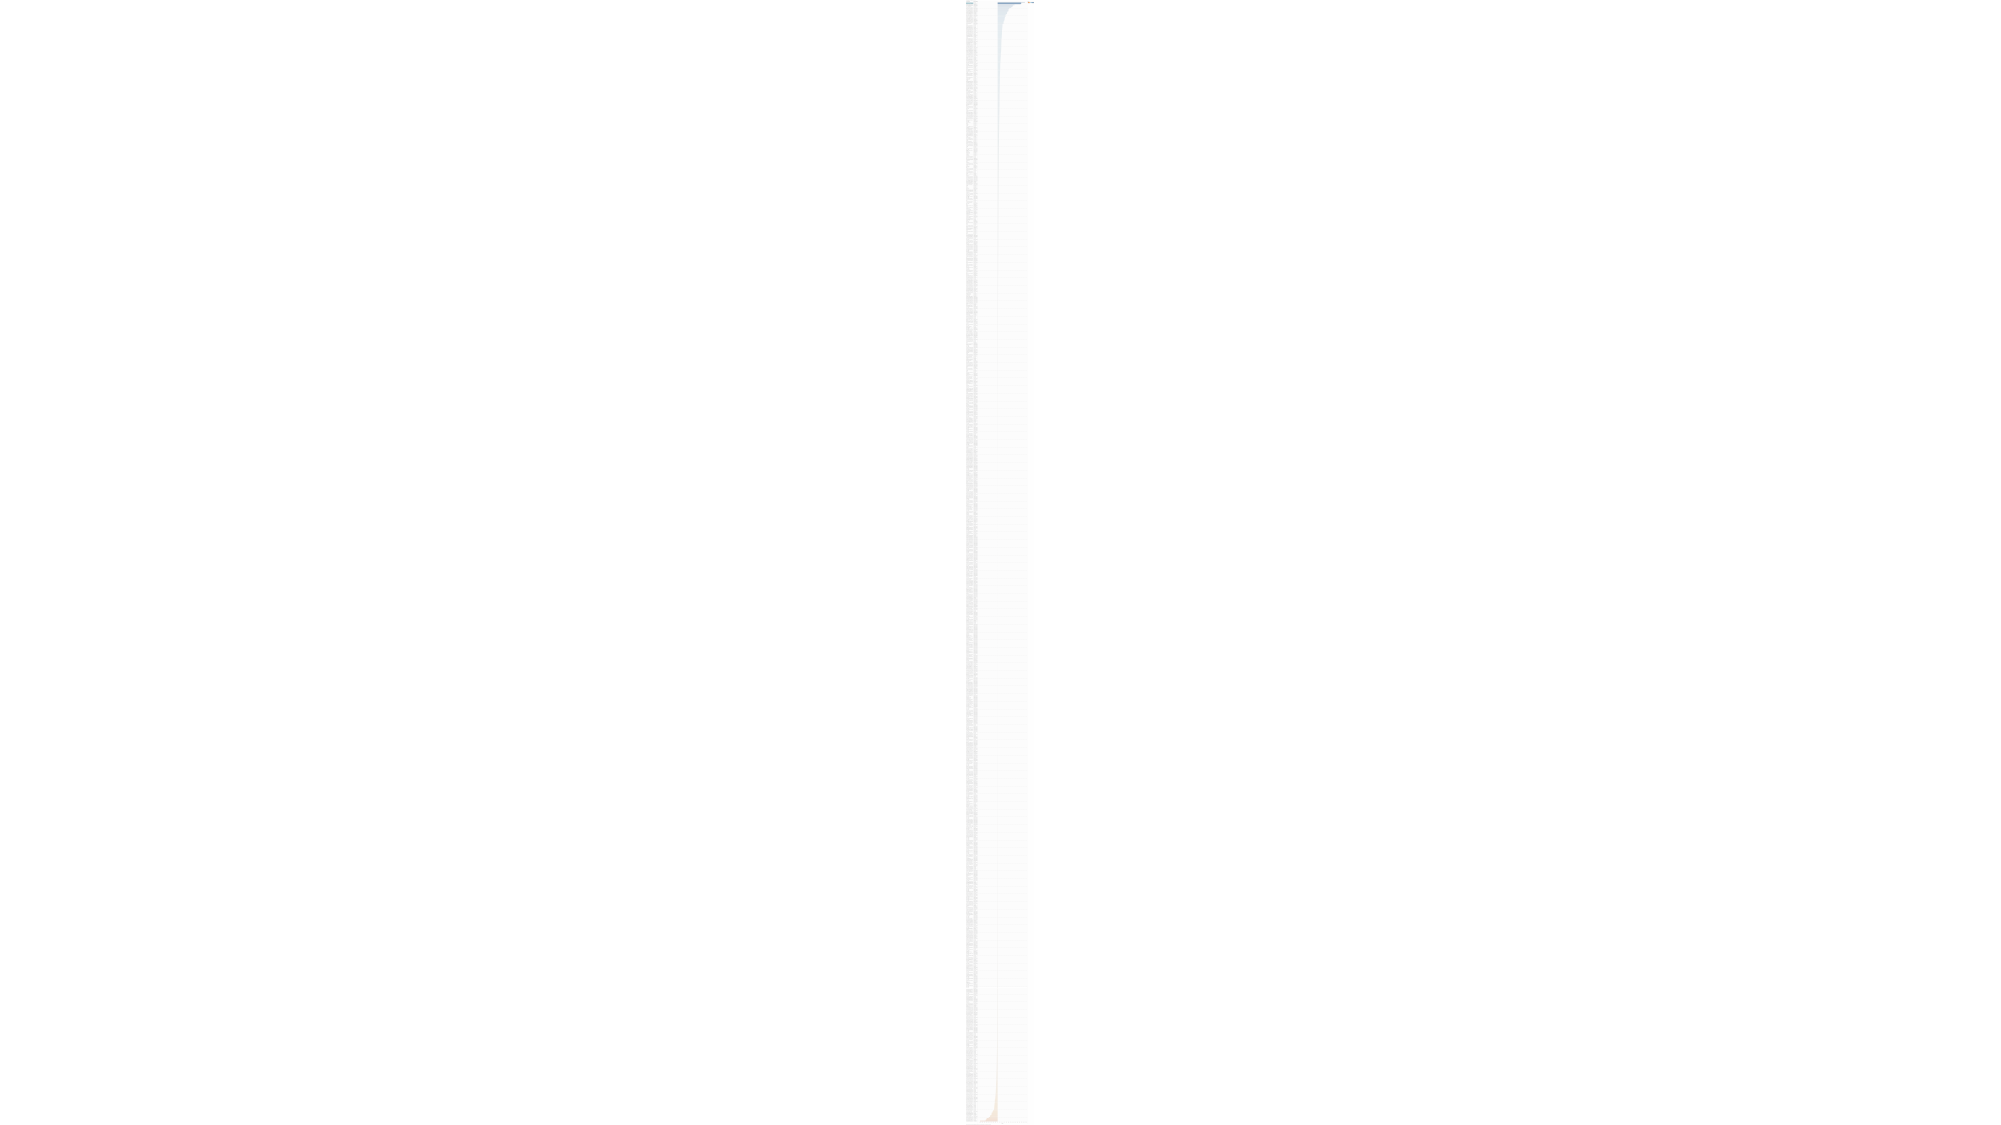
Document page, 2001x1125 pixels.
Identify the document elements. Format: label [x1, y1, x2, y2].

picture [966, 0, 1034, 1125]
